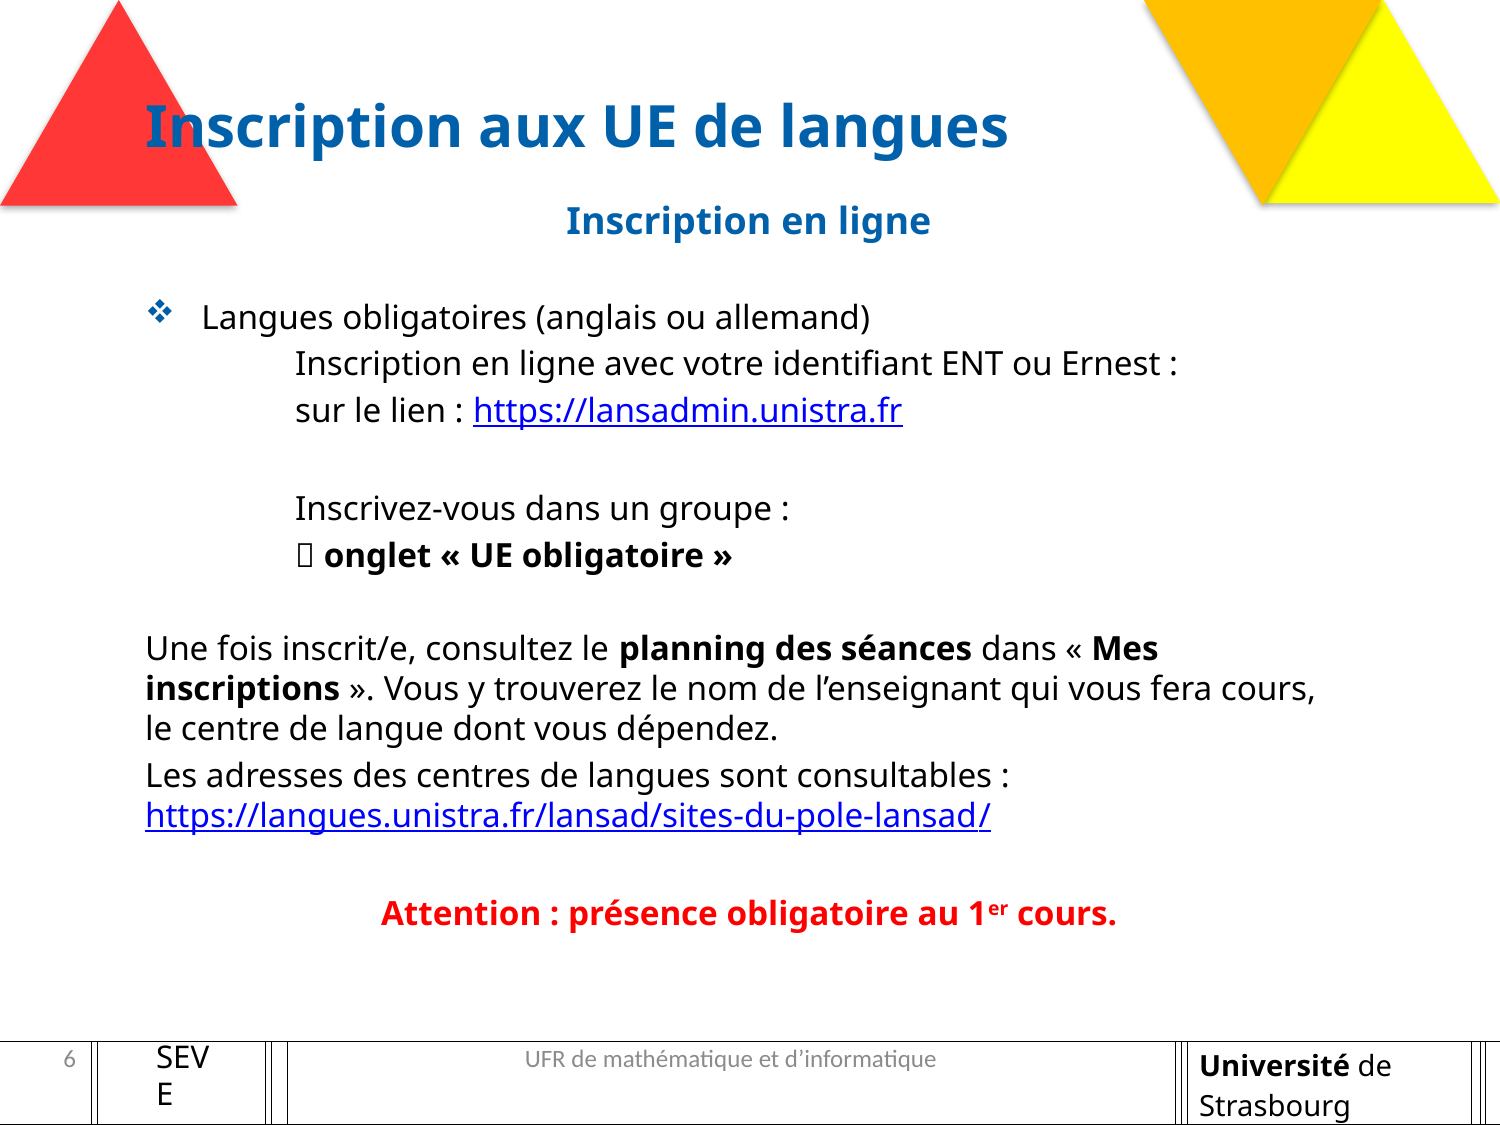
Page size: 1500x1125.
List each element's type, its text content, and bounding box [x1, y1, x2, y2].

footer UFR de mathématique et d’informatique [287, 1035, 1175, 1080]
text_box [0, 0, 230, 207]
text_box SEVE [141, 1029, 236, 1120]
list Inscription aux UE de langues [130, 81, 1244, 189]
text_box [1271, 0, 1500, 204]
slide_number 6 [0, 1035, 92, 1080]
text_box [1143, 0, 1383, 207]
text_box Inscription en ligne Langues obligatoires (anglais ou allemand) Inscription en ligne avec votre identifiant ENT ou Ernest : sur le lien : https://lansadmin.unistra.fr Inscrivez-vous dans un groupe :  onglet « UE obligatoire » Une fois inscrit/e, consultez le planning des séances dans « Mes inscriptions ». Vous y trouverez le nom de l’enseignant qui vous fera cours, le centre de langue dont vous dépendez. Les adresses des centres de langues sont consultables : https://langues.unistra.fr/lansad/sites-du-pole-lansad/ Attention : présence obligatoire au 1er cours. [130, 190, 1368, 940]
